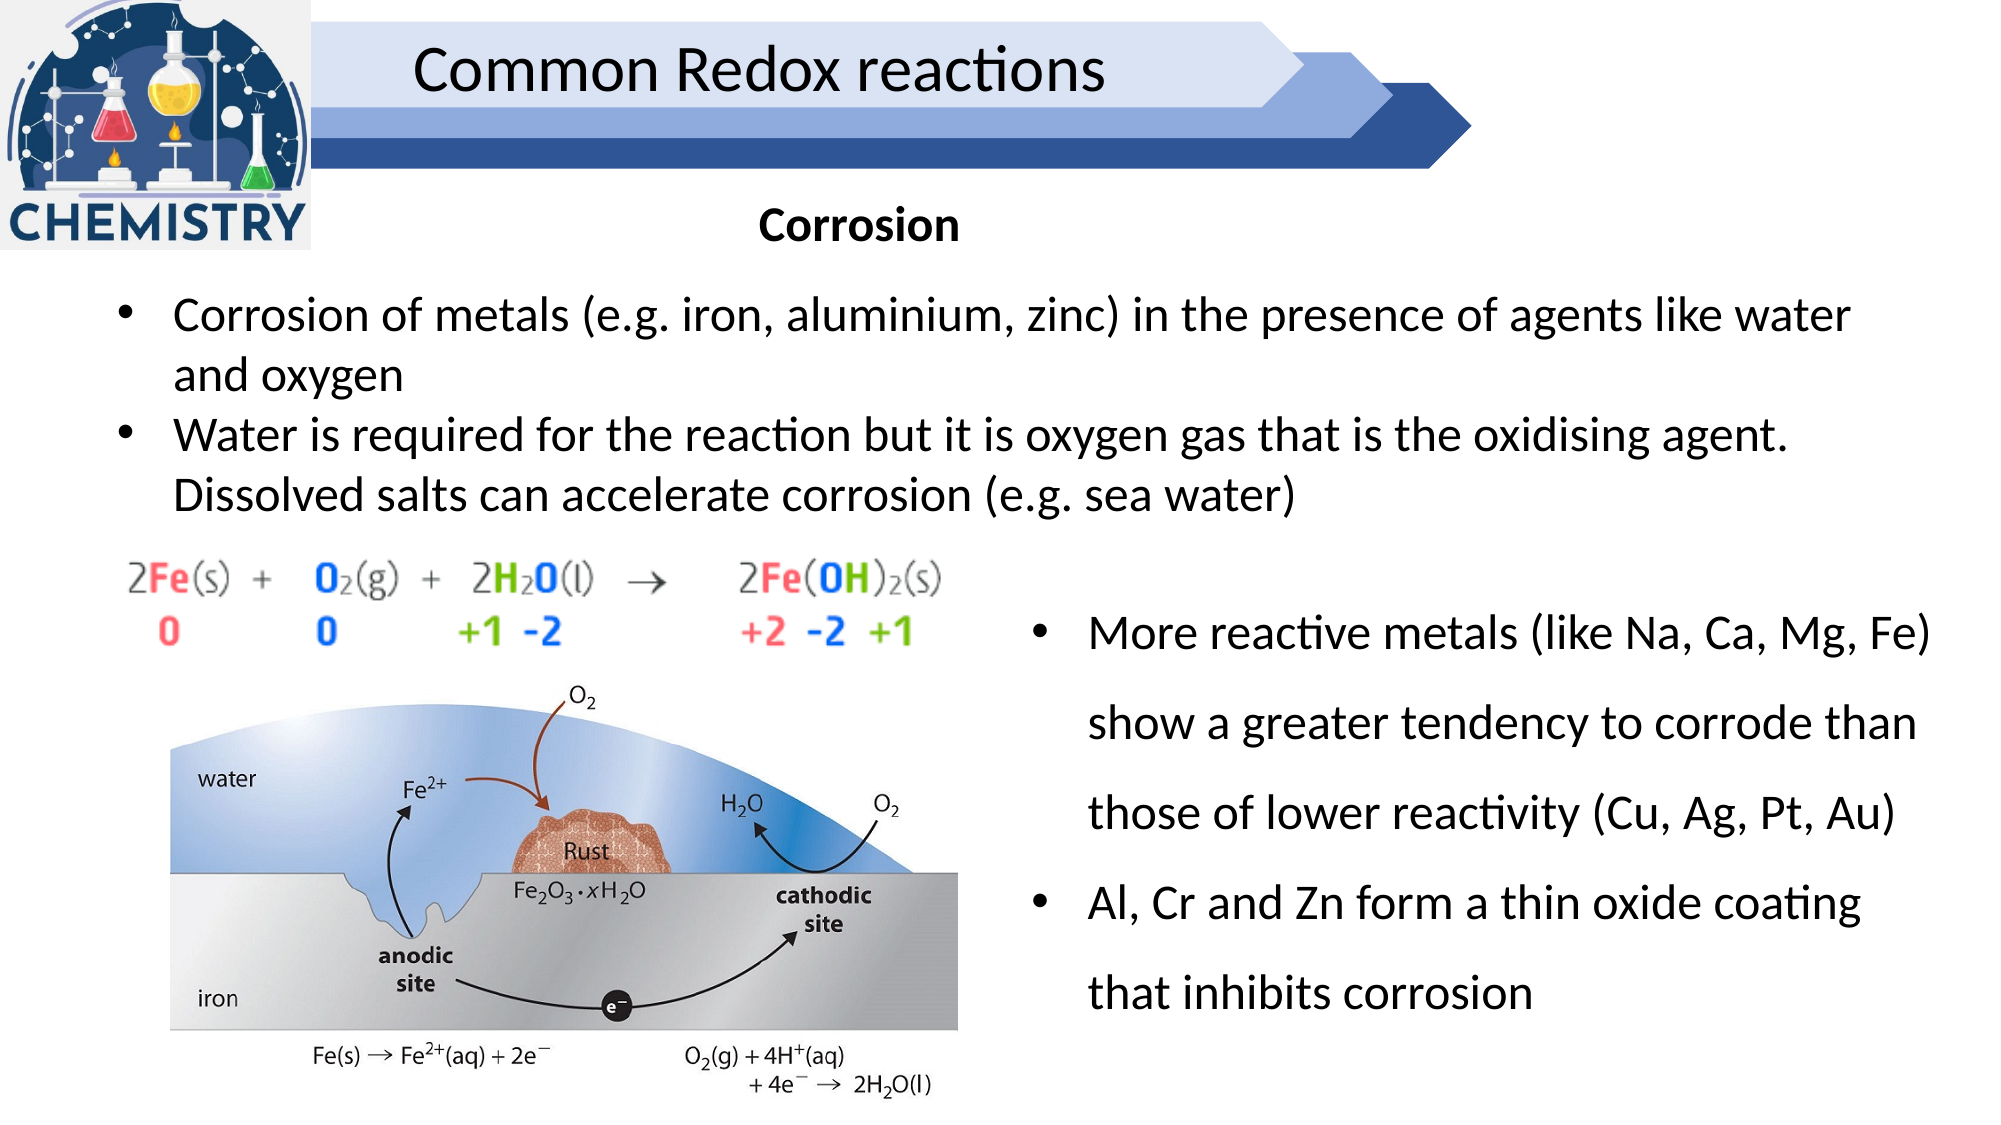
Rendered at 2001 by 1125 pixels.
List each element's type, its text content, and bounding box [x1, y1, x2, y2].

text_box Common Redox reactions [311, 20, 1306, 109]
text_box Corrosion [744, 183, 1746, 259]
text_box More reactive metals (like Na, Ca, Mg, Fe) show a greater tendency to corrode than those of lower reactivity (Cu, Ag, Pt, Au) Al, Cr and Zn form a thin oxide coating that inhibits corrosion [1016, 562, 1960, 1028]
text_box [311, 51, 1395, 140]
text_box Corrosion of metals (e.g. iron, aluminium, zinc) in the presence of agents like water and oxygen Water is required for the reaction but it is oxygen gas that is the oxidising agent. Dissolved salts can accelerate corrosion (e.g. sea water) [102, 274, 1888, 530]
picture [102, 531, 969, 1104]
text_box [311, 81, 1474, 170]
picture [0, 0, 311, 250]
